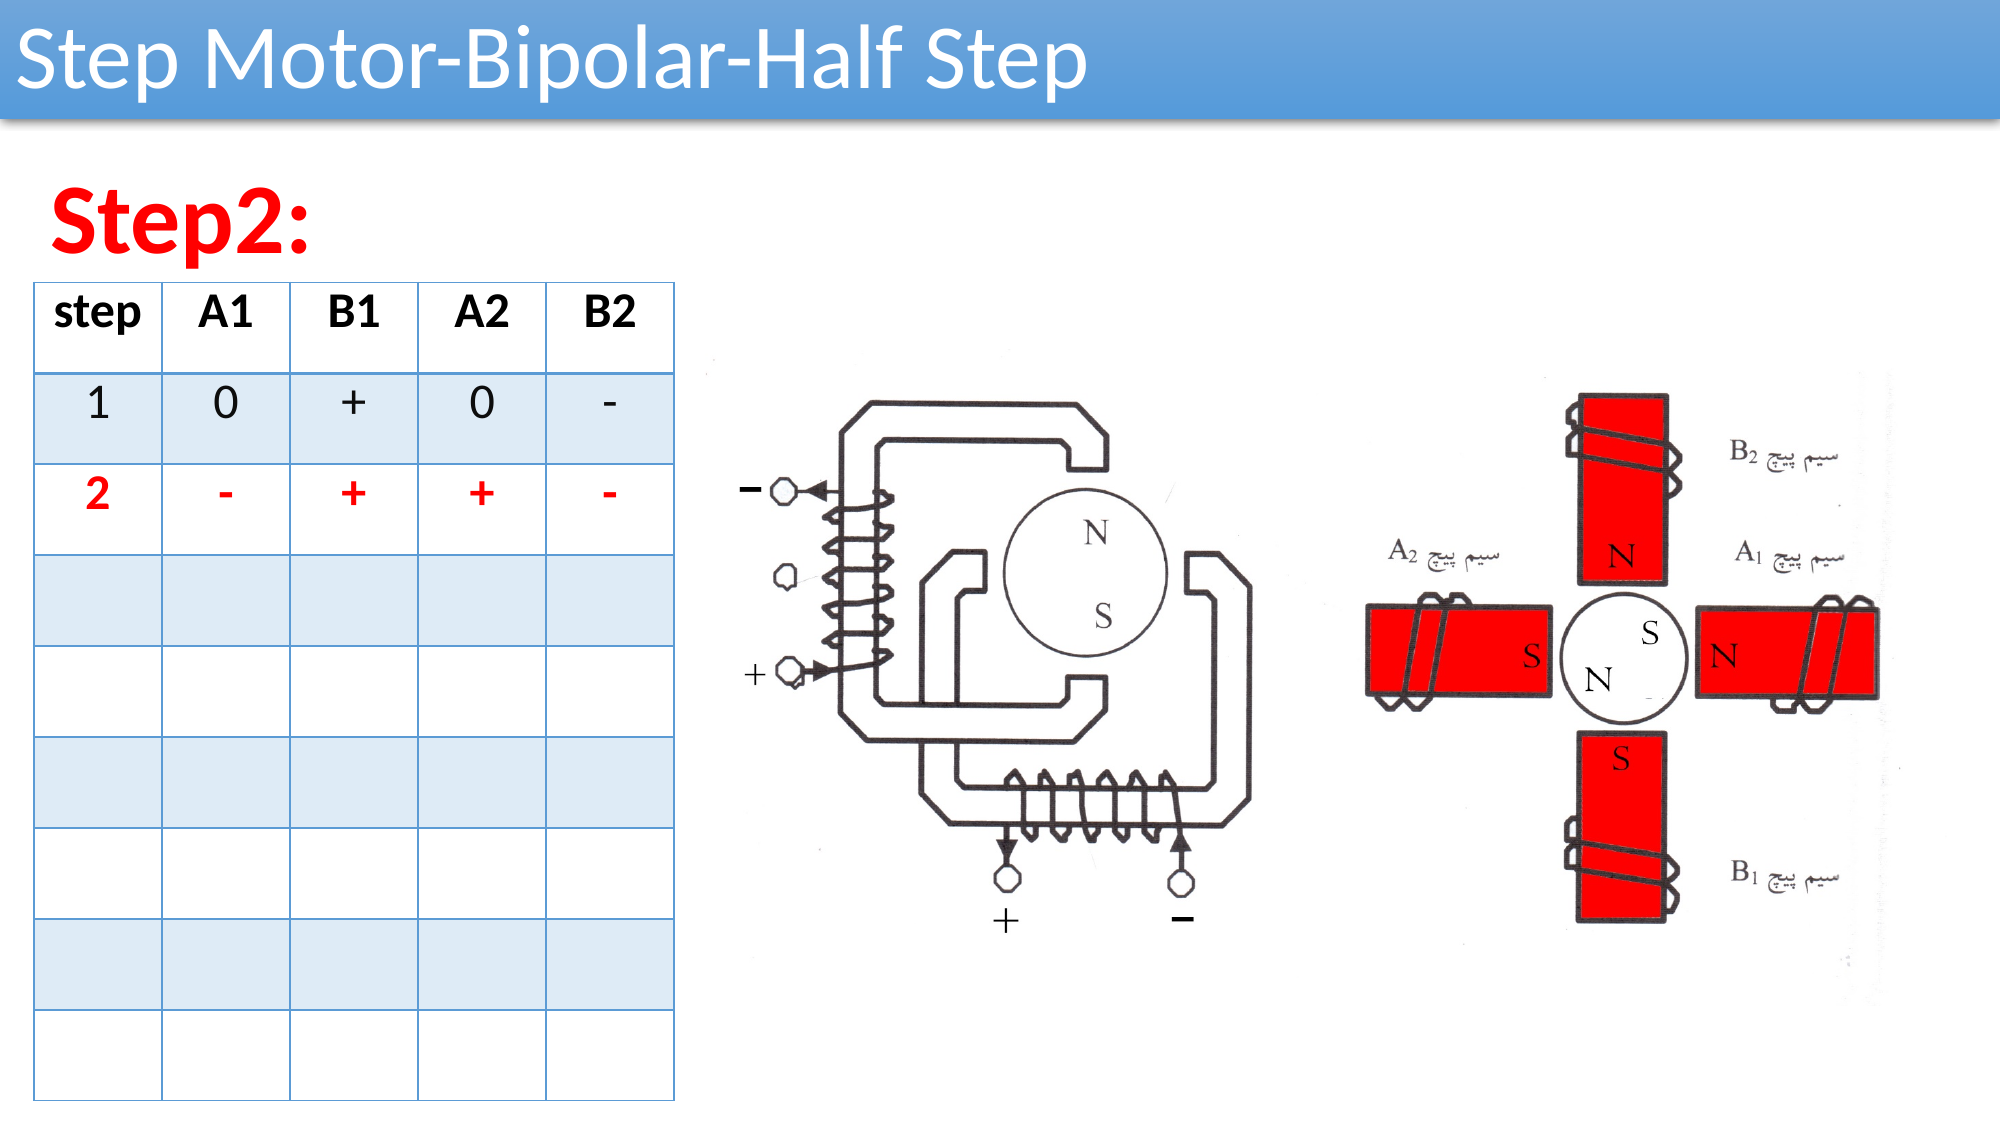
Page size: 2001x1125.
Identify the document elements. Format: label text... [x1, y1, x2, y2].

table_cell [35, 1011, 161, 1100]
table_cell [291, 556, 417, 645]
table_header A2 [419, 283, 545, 372]
table_cell [419, 556, 545, 645]
table_header A1 [163, 283, 289, 372]
table_cell + [419, 465, 545, 554]
table_cell [35, 920, 161, 1009]
table_cell - [547, 375, 673, 463]
table_cell [547, 647, 673, 736]
table_cell 1 [35, 375, 161, 463]
table_cell - [547, 465, 673, 554]
table_cell [163, 829, 289, 918]
table_cell 0 [419, 375, 545, 463]
table_cell [35, 829, 161, 918]
table_cell [291, 647, 417, 736]
text_box Step2: [35, 146, 329, 281]
table_cell [291, 829, 417, 918]
table_cell [547, 920, 673, 1009]
table_cell [163, 738, 289, 827]
picture [683, 349, 1947, 1006]
table_cell [35, 738, 161, 827]
table_header B1 [291, 283, 417, 372]
table_header B2 [547, 283, 673, 372]
table_cell [547, 829, 673, 918]
table_cell [419, 647, 545, 736]
table_cell + [291, 465, 417, 554]
table_cell - [163, 465, 289, 554]
table_cell [163, 920, 289, 1009]
table_cell 0 [163, 375, 289, 463]
table_cell [291, 920, 417, 1009]
table_cell [419, 829, 545, 918]
table_cell [35, 647, 161, 736]
text_box Step Motor-Bipolar-Half Step [0, 0, 2000, 119]
table_cell [419, 920, 545, 1009]
table_cell + [291, 375, 417, 463]
table_header step [35, 283, 161, 372]
table_cell [547, 738, 673, 827]
table_cell [291, 1011, 417, 1100]
table_cell [419, 738, 545, 827]
table_cell [291, 738, 417, 827]
table_cell [163, 556, 289, 645]
table_cell [547, 1011, 673, 1100]
table_cell [163, 1011, 289, 1100]
table_cell [35, 556, 161, 645]
table_cell 2 [35, 465, 161, 554]
table_cell [547, 556, 673, 645]
table_cell [163, 647, 289, 736]
table_cell [419, 1011, 545, 1100]
